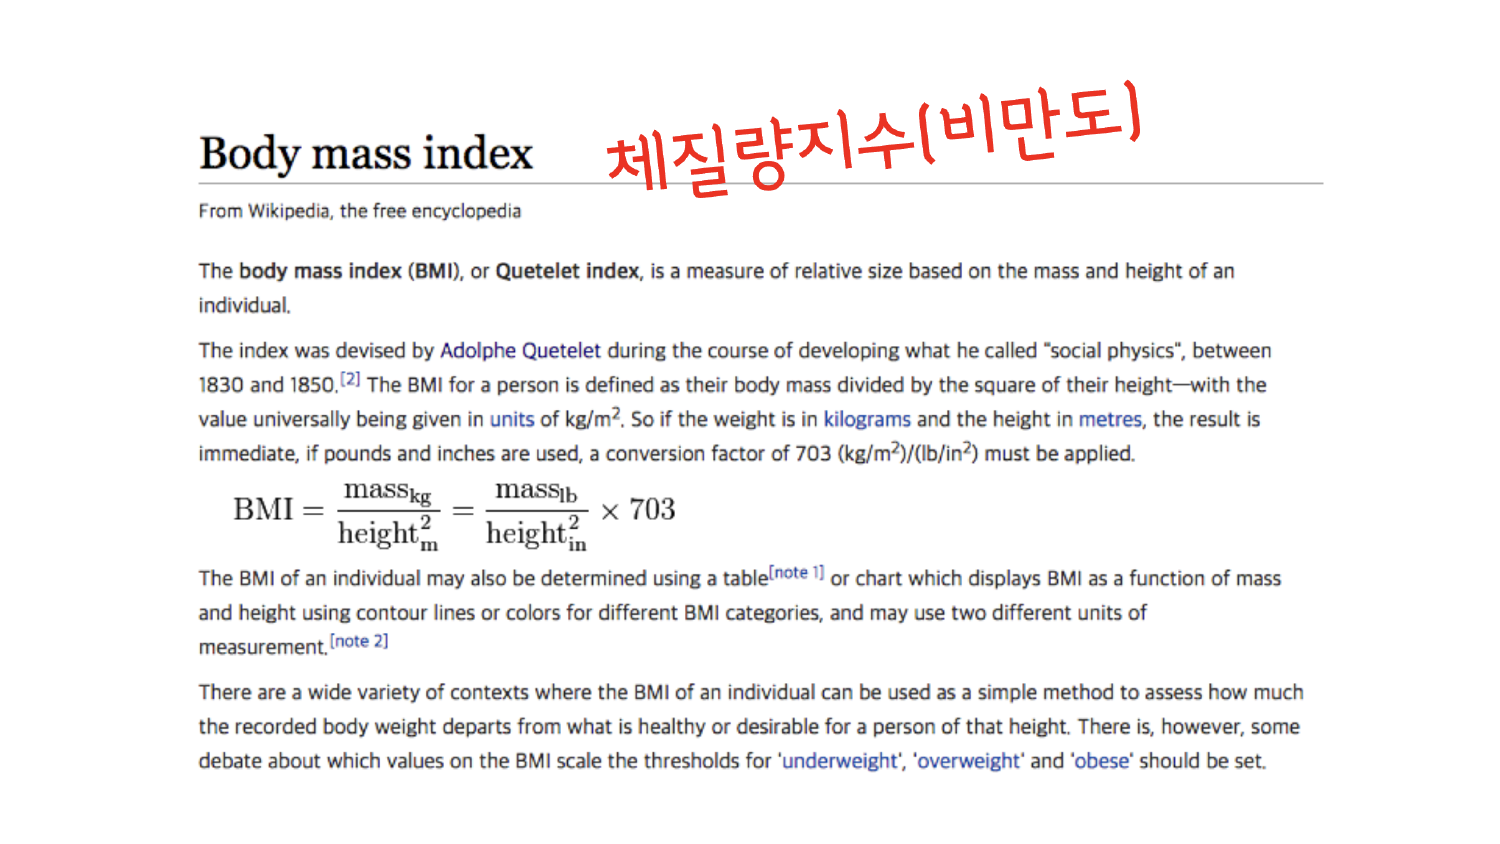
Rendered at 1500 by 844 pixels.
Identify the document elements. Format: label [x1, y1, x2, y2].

picture [140, 24, 1360, 819]
